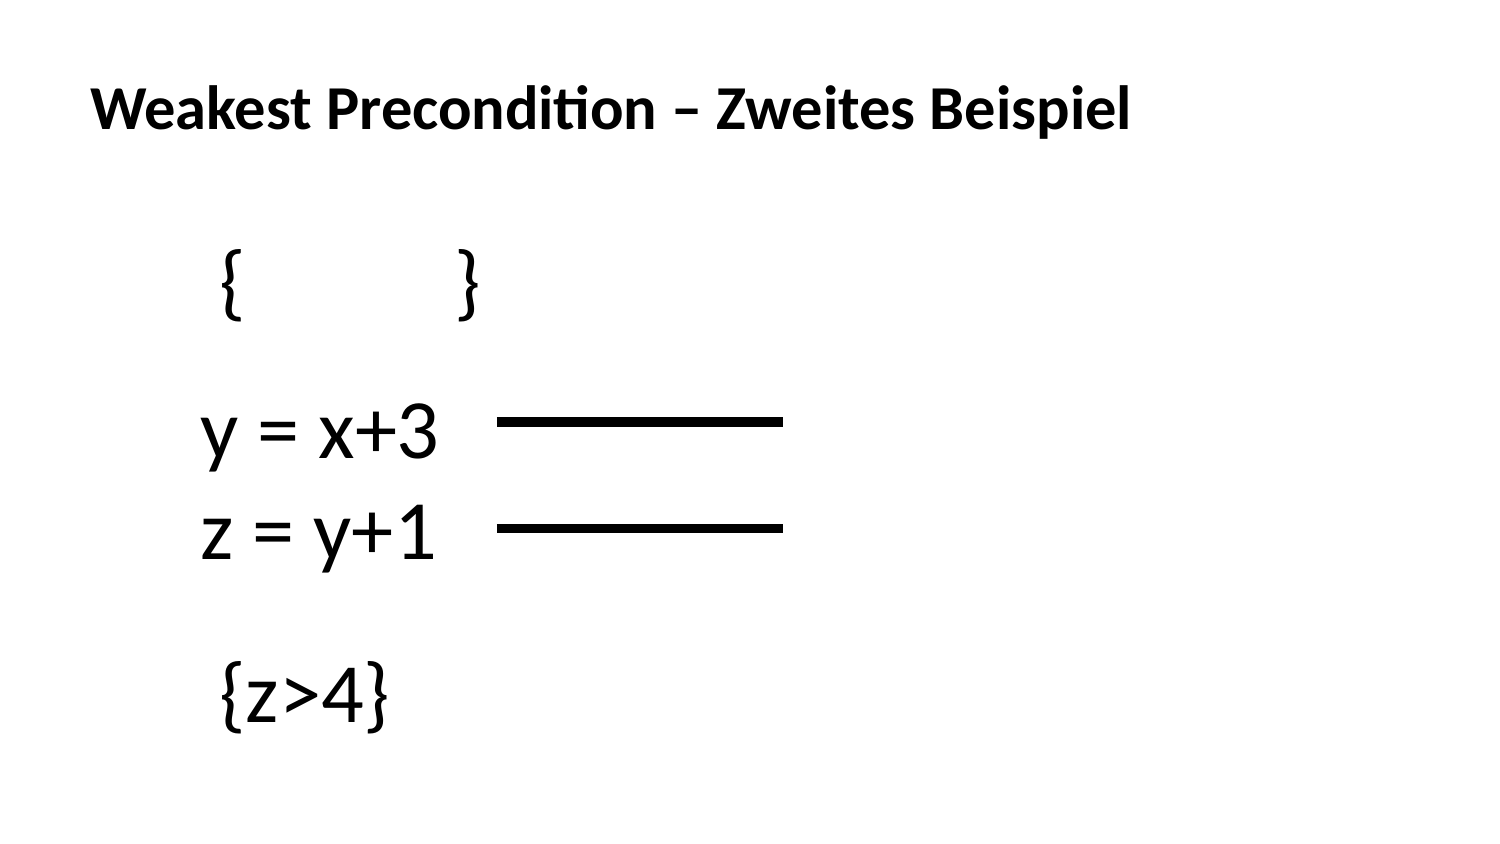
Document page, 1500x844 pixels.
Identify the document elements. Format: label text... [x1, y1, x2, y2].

text_box y = x+3 z = y+1 [185, 366, 509, 584]
title Weakest Precondition – Zweites Beispiel [75, 33, 1425, 175]
text_box {z>4} [204, 631, 527, 748]
text_box { } [204, 218, 584, 335]
